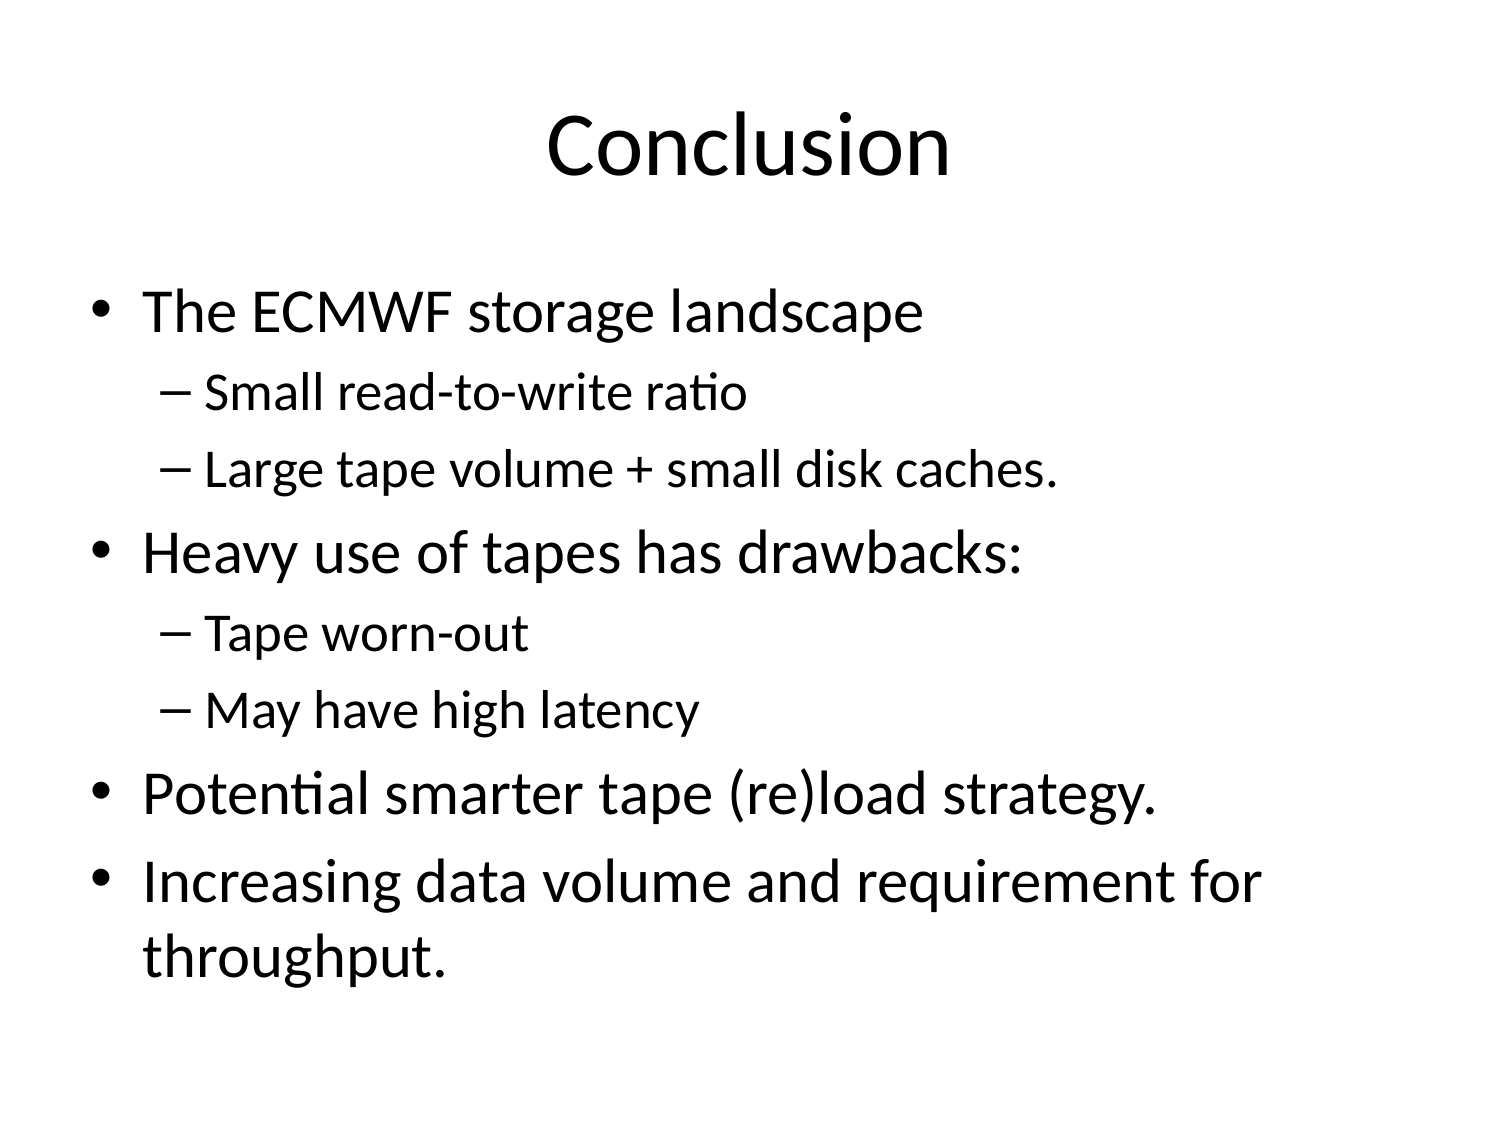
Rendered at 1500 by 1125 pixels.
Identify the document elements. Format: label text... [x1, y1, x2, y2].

title Conclusion [75, 45, 1425, 233]
list The ECMWF storage landscape Small read-to-write ratio Large tape volume + small disk caches. Heavy use of tapes has drawbacks: Tape worn-out May have high latency Potential smarter tape (re)load strategy. Increasing data volume and requirement for throughput. [75, 262, 1425, 1005]
